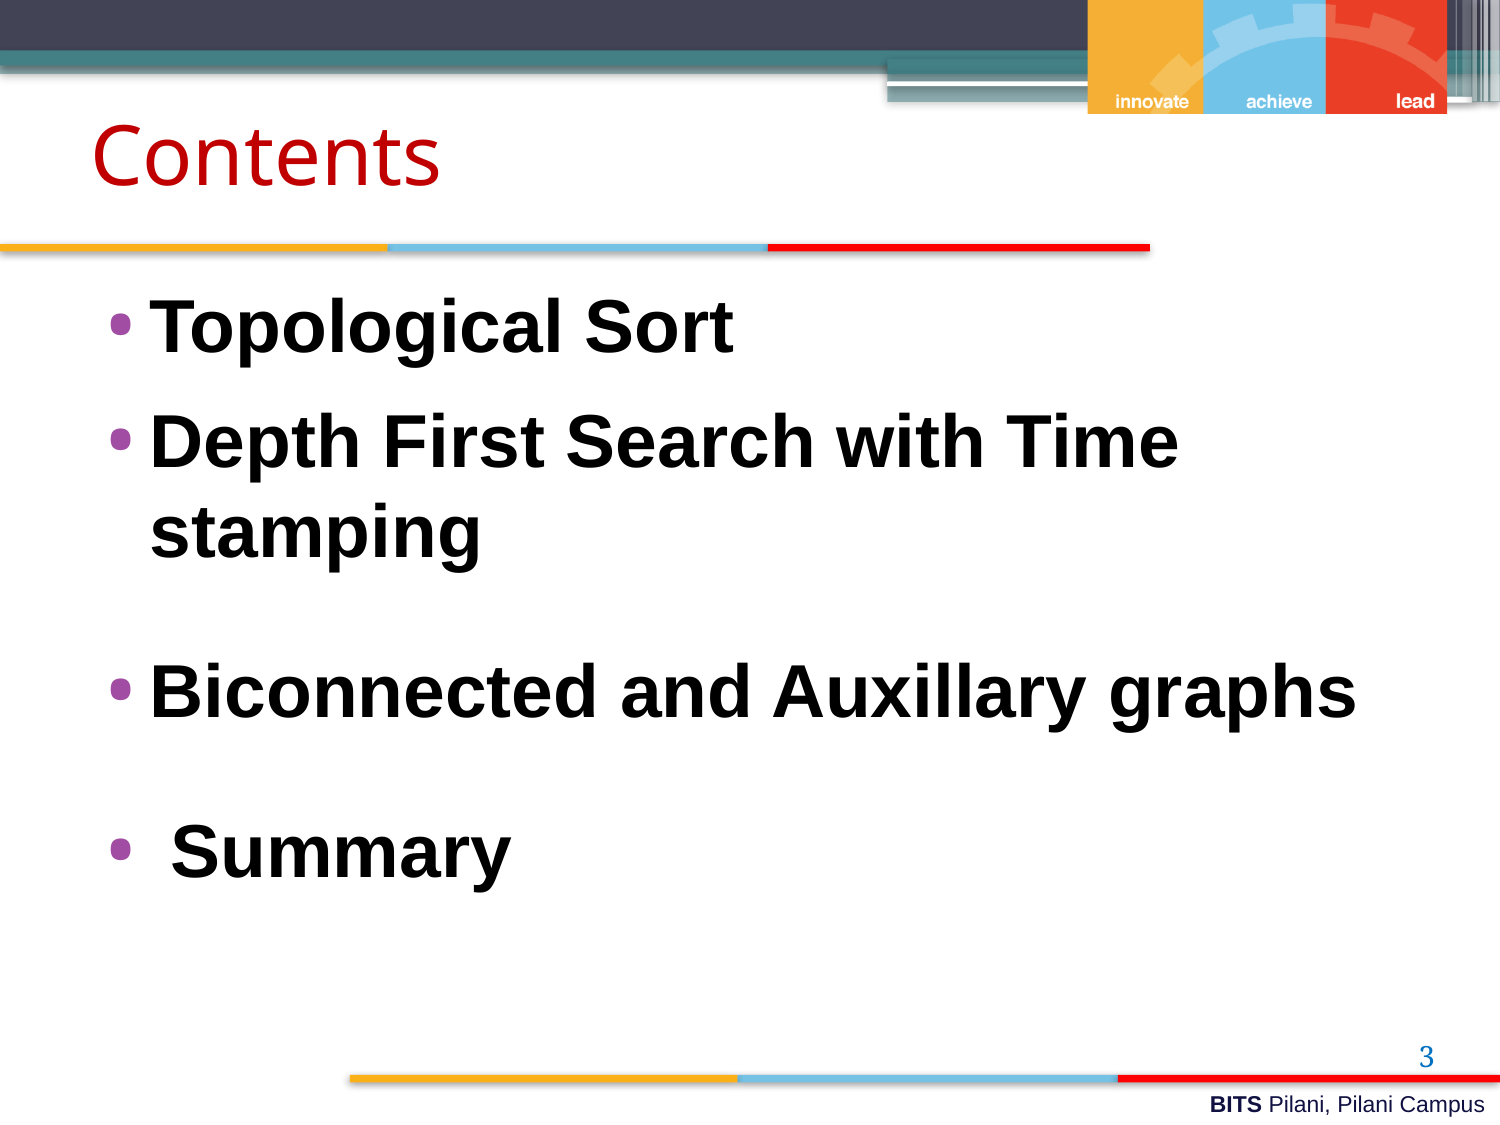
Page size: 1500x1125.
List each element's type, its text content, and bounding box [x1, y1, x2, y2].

list Topological Sort Depth First Search with Time stamping Biconnected and Auxillary graphs Summary [75, 224, 1425, 1086]
title Contents [75, 64, 1425, 224]
picture [1087, 0, 1448, 114]
slide_number 3 [1325, 1025, 1450, 1086]
